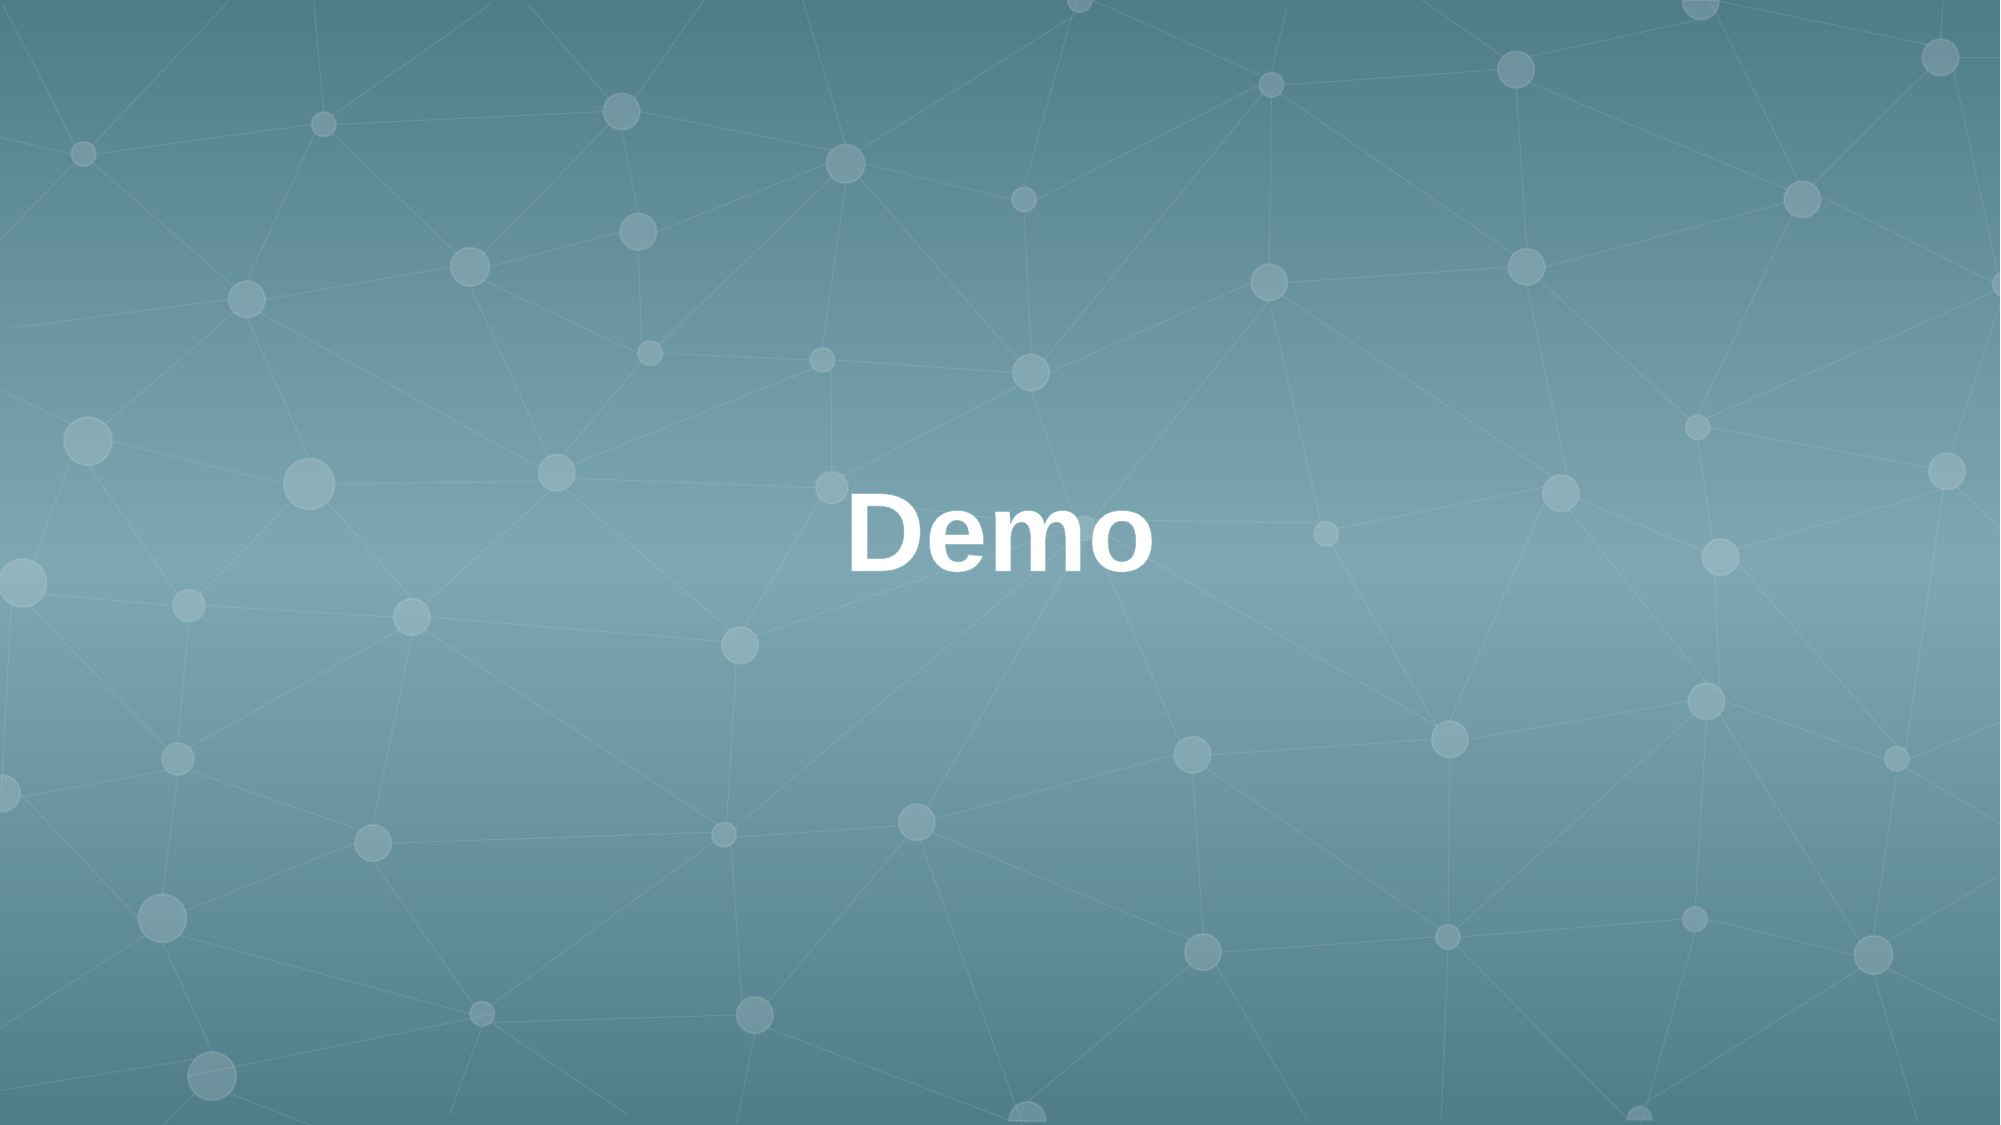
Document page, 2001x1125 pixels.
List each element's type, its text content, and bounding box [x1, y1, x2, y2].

text_box Demo [828, 451, 1172, 601]
